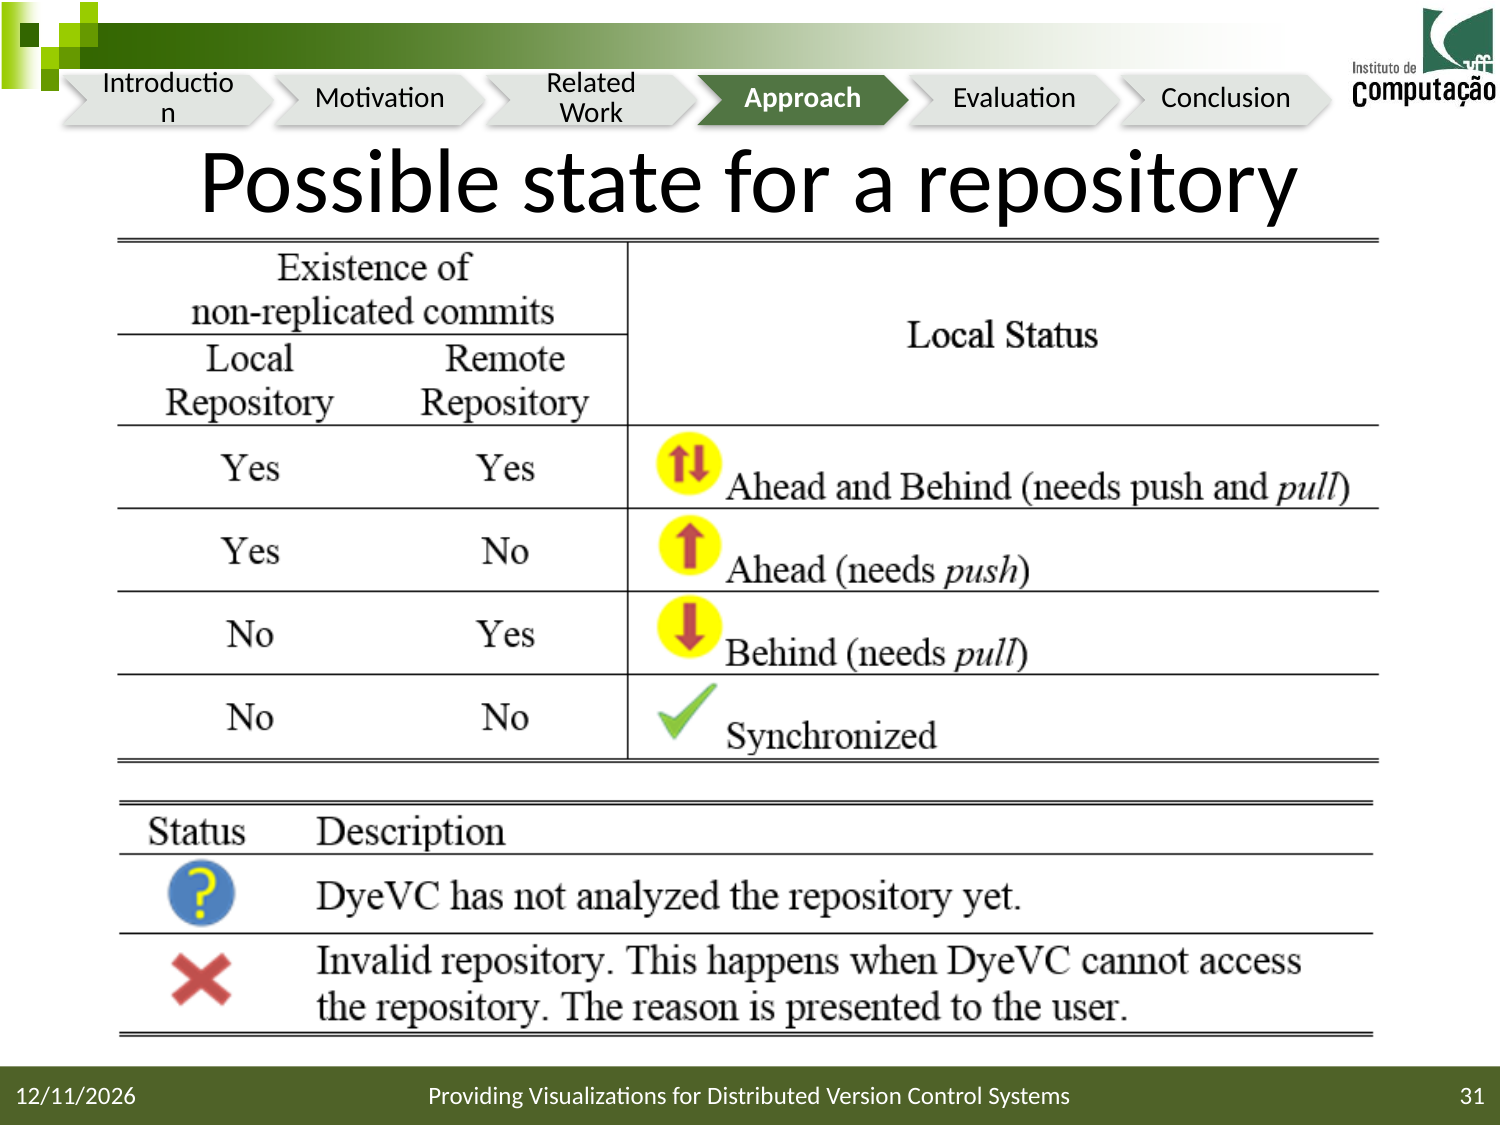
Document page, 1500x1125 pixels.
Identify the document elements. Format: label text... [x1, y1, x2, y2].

title Possible state for a repository [23, 82, 1477, 270]
slide_number 31 [1149, 1065, 1500, 1125]
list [112, 232, 1387, 771]
footer Providing Visualizations for Distributed Version Control Systems [362, 1065, 1138, 1125]
picture [112, 794, 1380, 1047]
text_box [62, 74, 1333, 126]
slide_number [0, 1065, 350, 1125]
